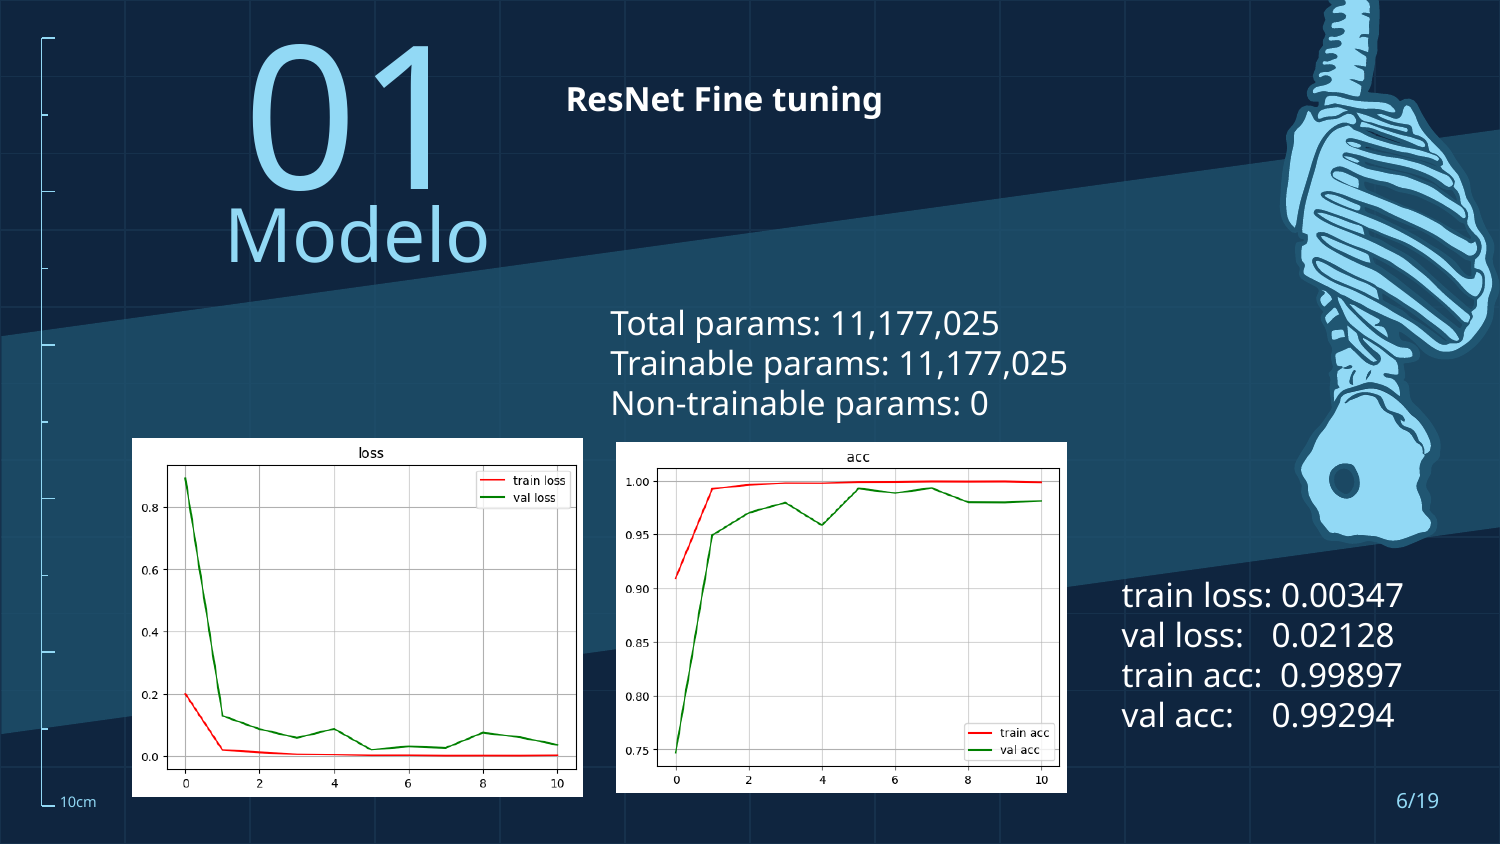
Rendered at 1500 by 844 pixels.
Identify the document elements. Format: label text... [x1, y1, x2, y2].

slide_number ‹#›/19 [1377, 778, 1458, 820]
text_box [1279, 0, 1500, 548]
picture [616, 442, 1067, 794]
text_box train loss: 0.00347 val loss: 0.02128 train acc: 0.99897 val acc: 0.99294 [1106, 559, 1471, 749]
title 01 [73, 0, 642, 244]
subtitle ResNet Fine tuning [511, 63, 938, 181]
picture [132, 438, 583, 797]
text_box Total params: 11,177,025 Trainable params: 11,177,025 Non-trainable params: 0 [595, 287, 1088, 437]
title Modelo [67, 170, 648, 309]
